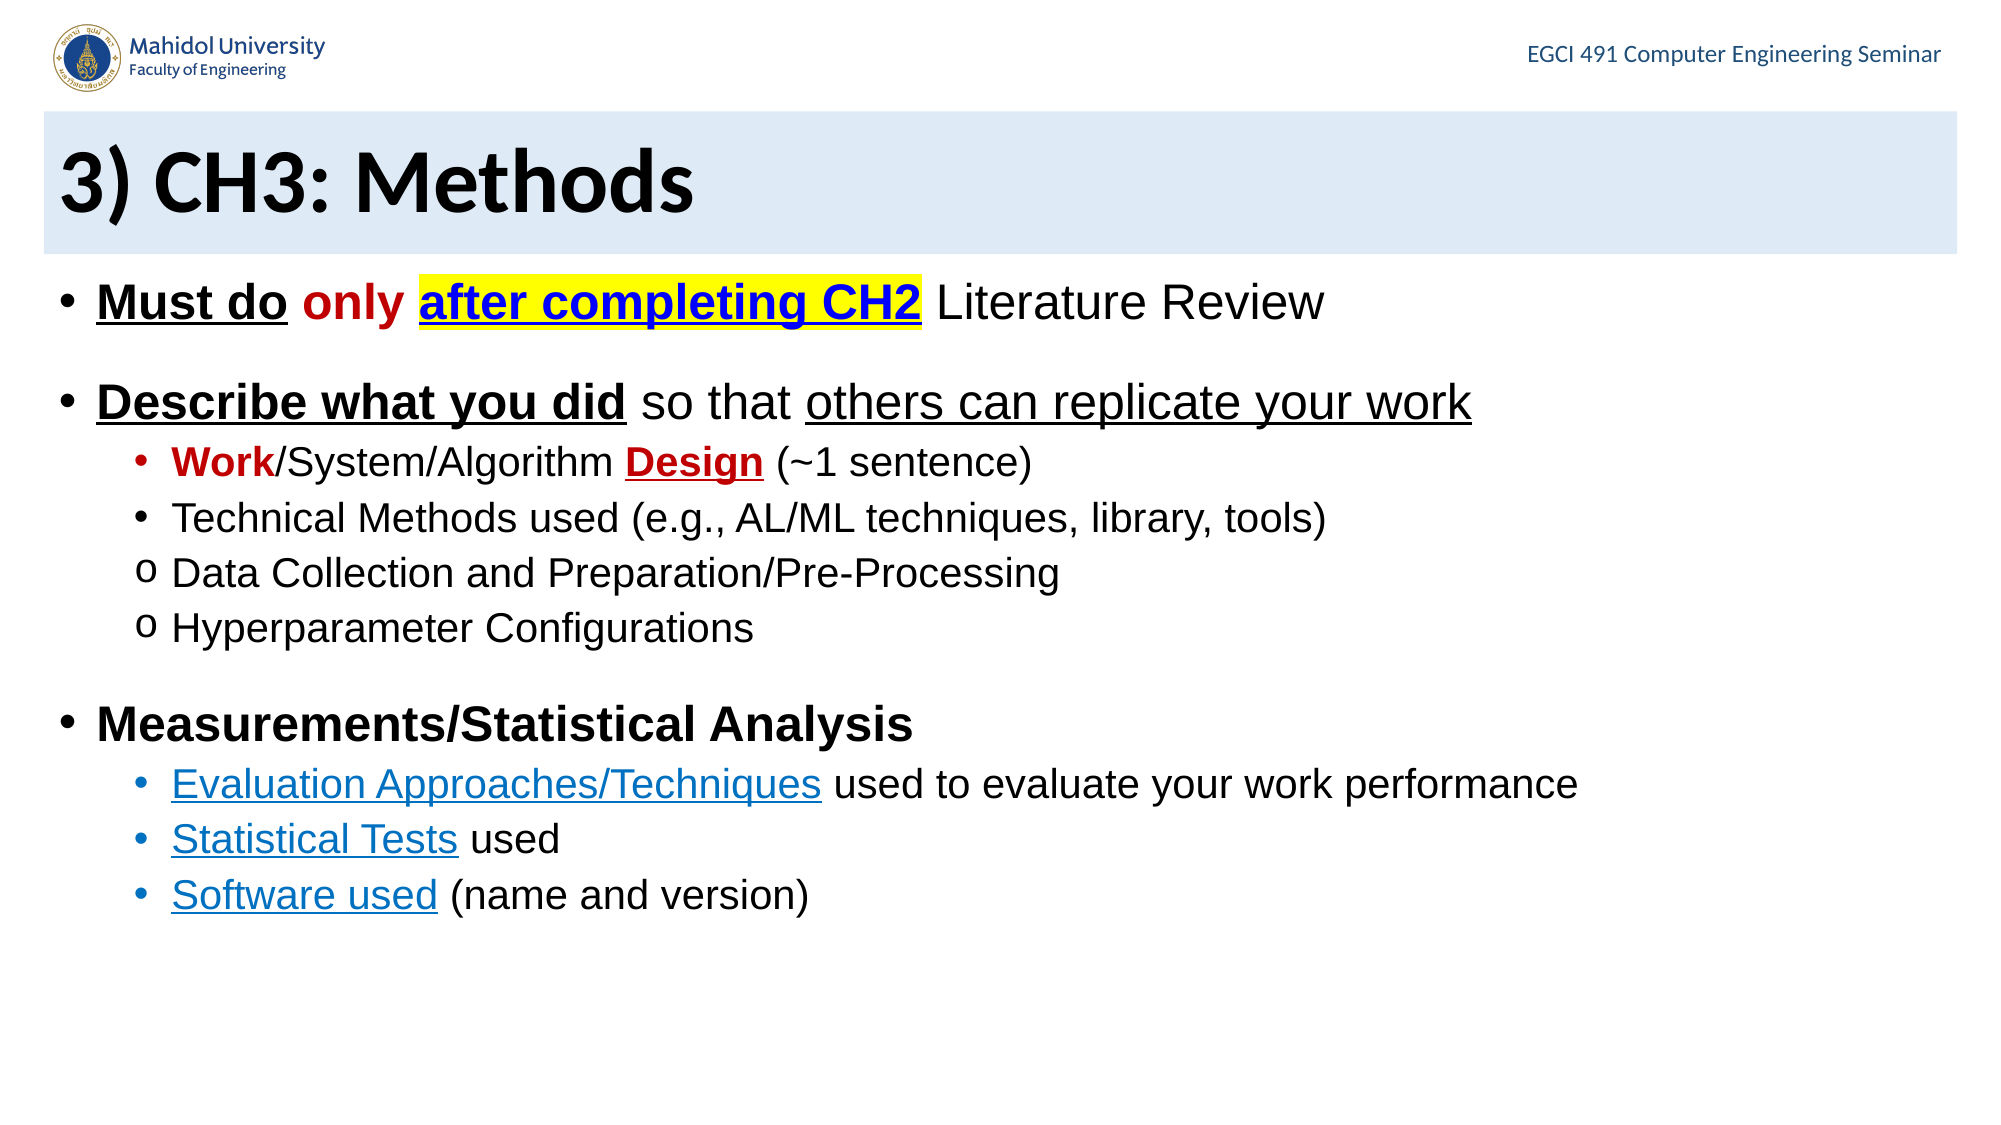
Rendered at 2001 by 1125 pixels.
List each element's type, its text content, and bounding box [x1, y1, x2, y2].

picture [42, 18, 334, 97]
list Must do only after completing CH2 Literature Review Describe what you did so that others can replicate your work Work/System/Algorithm Design (~1 sentence) Technical Methods used (e.g., AL/ML techniques, library, tools) Data Collection and Preparation/Pre-Processing Hyperparameter Configurations Measurements/Statistical Analysis Evaluation Approaches/Techniques used to evaluate your work performance Statistical Tests used Software used (name and version) [43, 268, 1958, 1086]
title 3) CH3: Methods [43, 111, 1958, 255]
